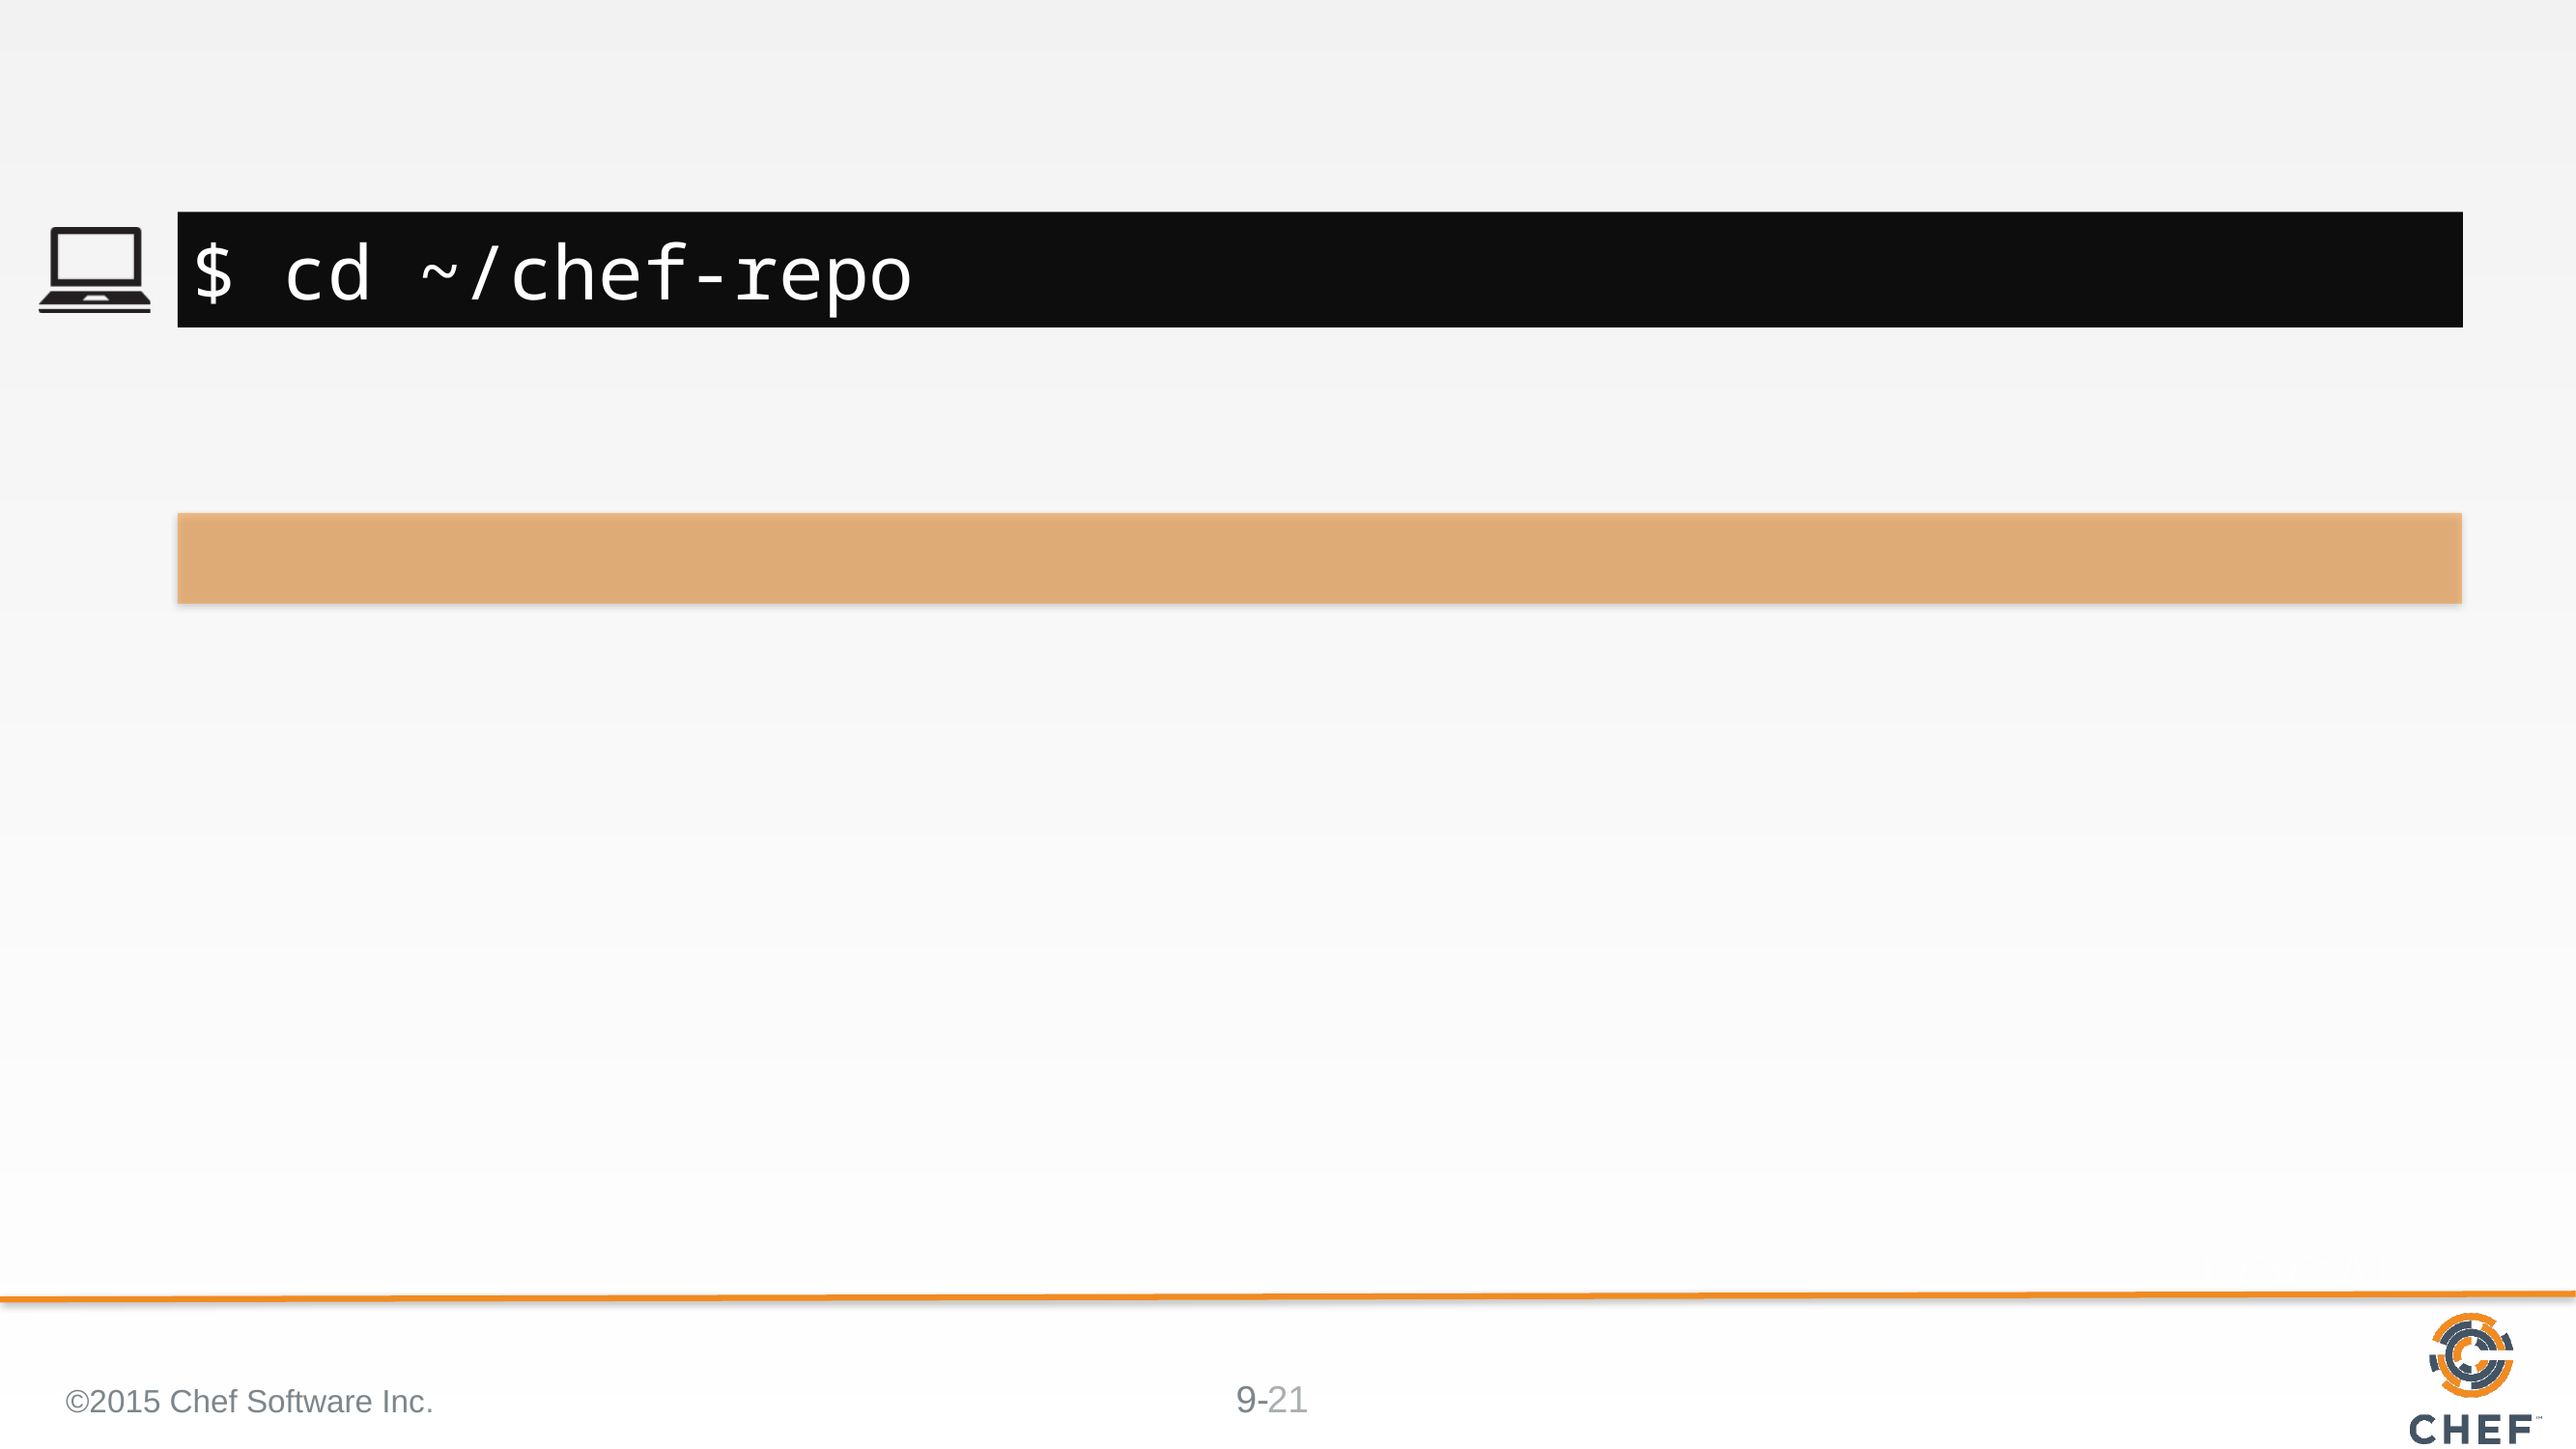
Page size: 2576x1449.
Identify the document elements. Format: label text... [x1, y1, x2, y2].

slide_number 21 [998, 1359, 1578, 1437]
footer ©2015 Chef Software Inc. [51, 1359, 952, 1440]
list $ cd ~/chef-repo [177, 212, 2463, 327]
picture [2399, 1297, 2550, 1449]
